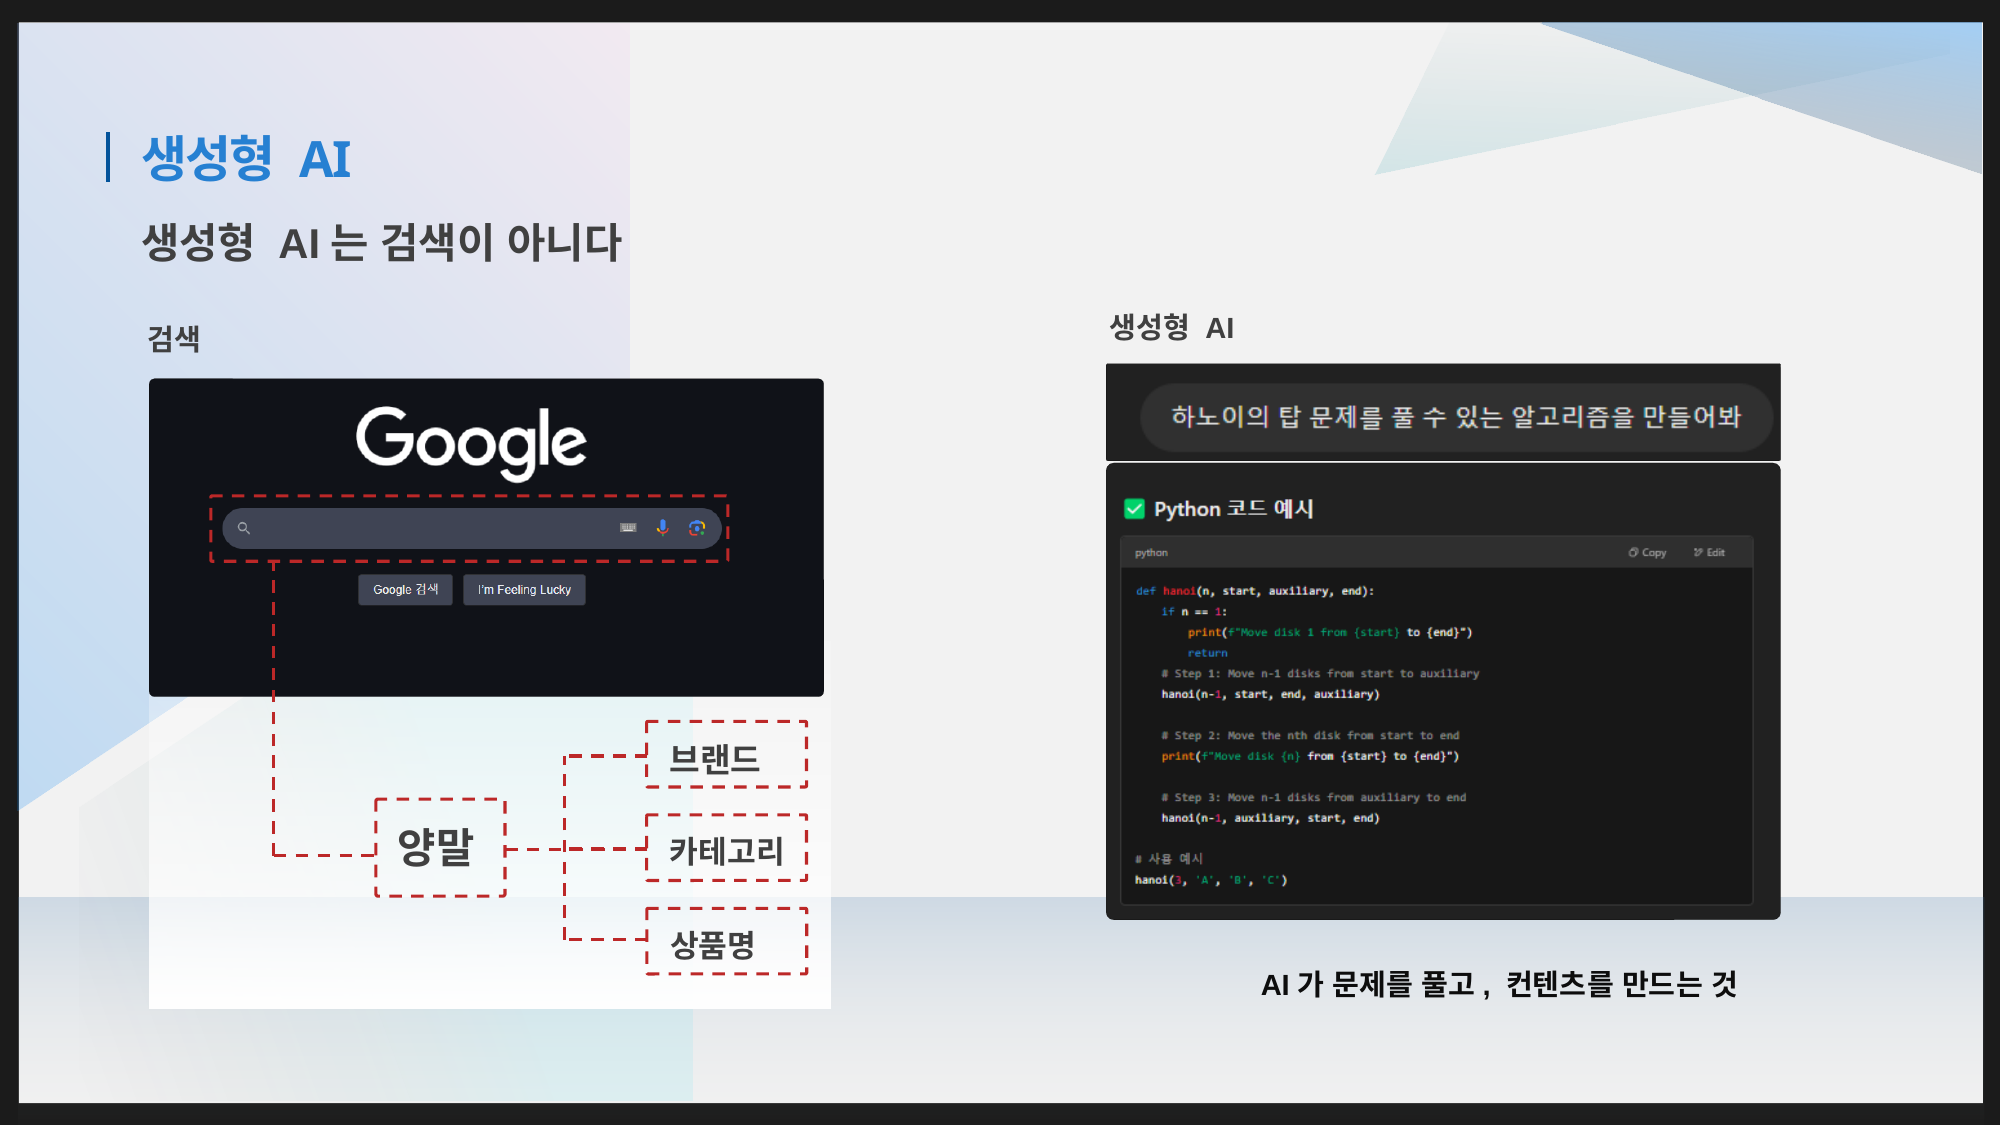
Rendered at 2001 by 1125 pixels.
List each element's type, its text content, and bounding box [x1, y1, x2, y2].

text_box 생성형 AI는 검색이 아니다 [126, 209, 942, 275]
text_box [1104, 362, 1783, 463]
text_box 생성형 AI [1094, 301, 1467, 352]
title 생성형 AI [127, 115, 723, 196]
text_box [148, 378, 832, 1010]
text_box [1104, 461, 1783, 922]
text_box 검색 [132, 313, 506, 364]
text_box AI가 문제를 풀고, 컨텐츠를 만드는 것 [1246, 958, 1781, 1009]
